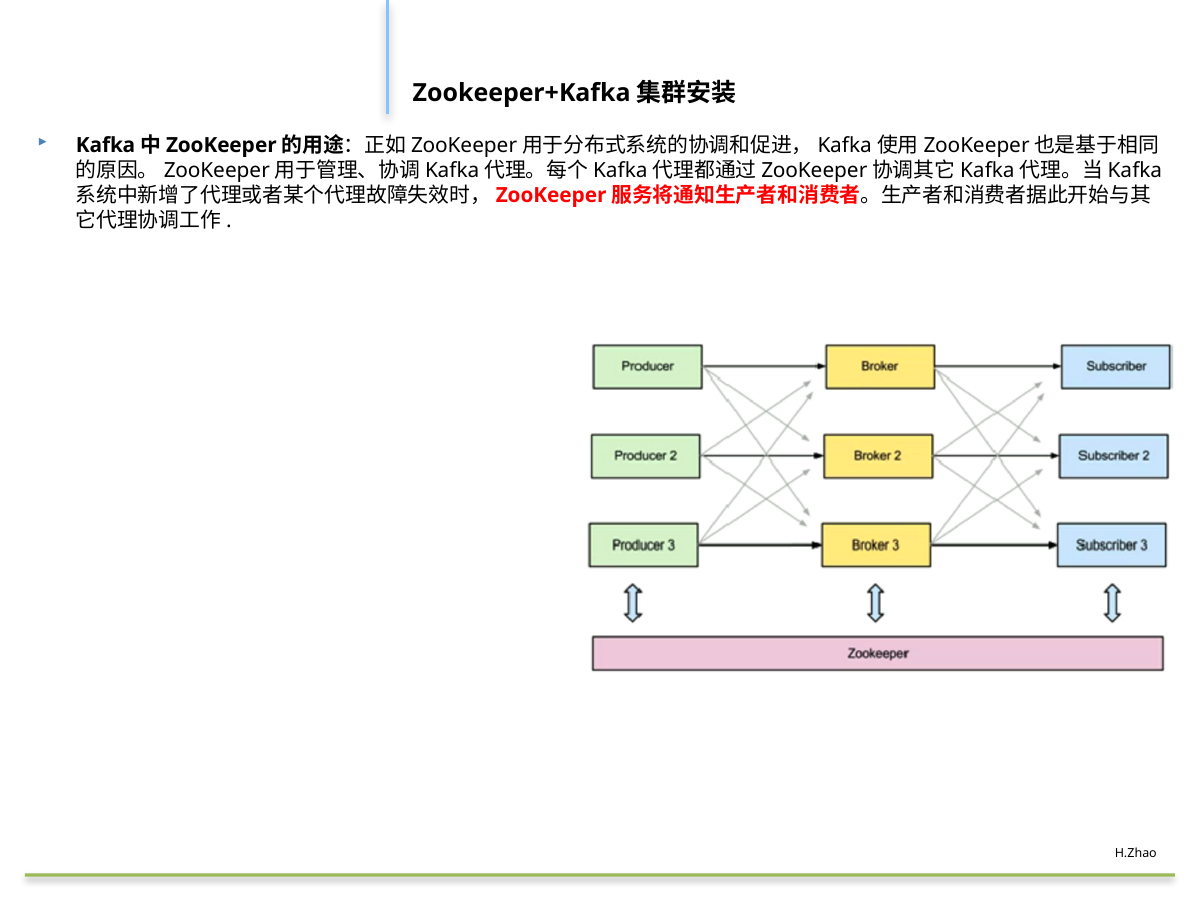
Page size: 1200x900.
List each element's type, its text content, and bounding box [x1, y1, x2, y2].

picture [587, 337, 1175, 676]
list Zookeeper+Kafka集群安装 [399, 12, 1175, 113]
list Kafka中ZooKeeper的用途：正如ZooKeeper用于分布式系统的协调和促进，Kafka使用ZooKeeper也是基于相同的原因。ZooKeeper用于管理、协调Kafka代理。每个Kafka代理都通过ZooKeeper协调其它Kafka代理。当Kafka系统中新增了代理或者某个代理故障失效时，ZooKeeper服务将通知生产者和消费者。生产者和消费者据此开始与其它代理协调工作. [24, 125, 1175, 813]
